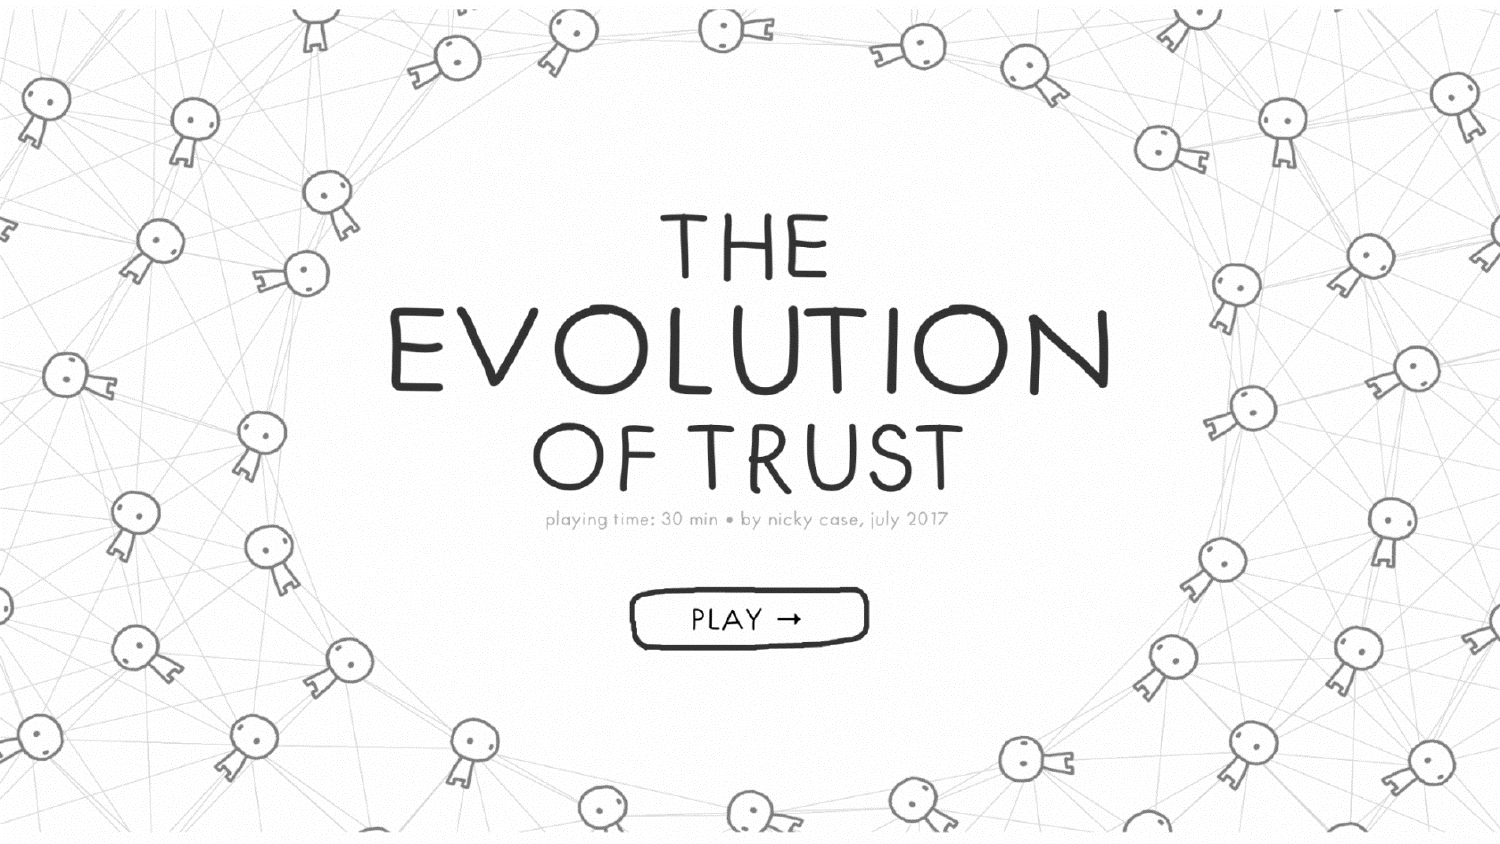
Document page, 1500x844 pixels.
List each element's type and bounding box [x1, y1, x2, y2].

list [0, 0, 1500, 844]
